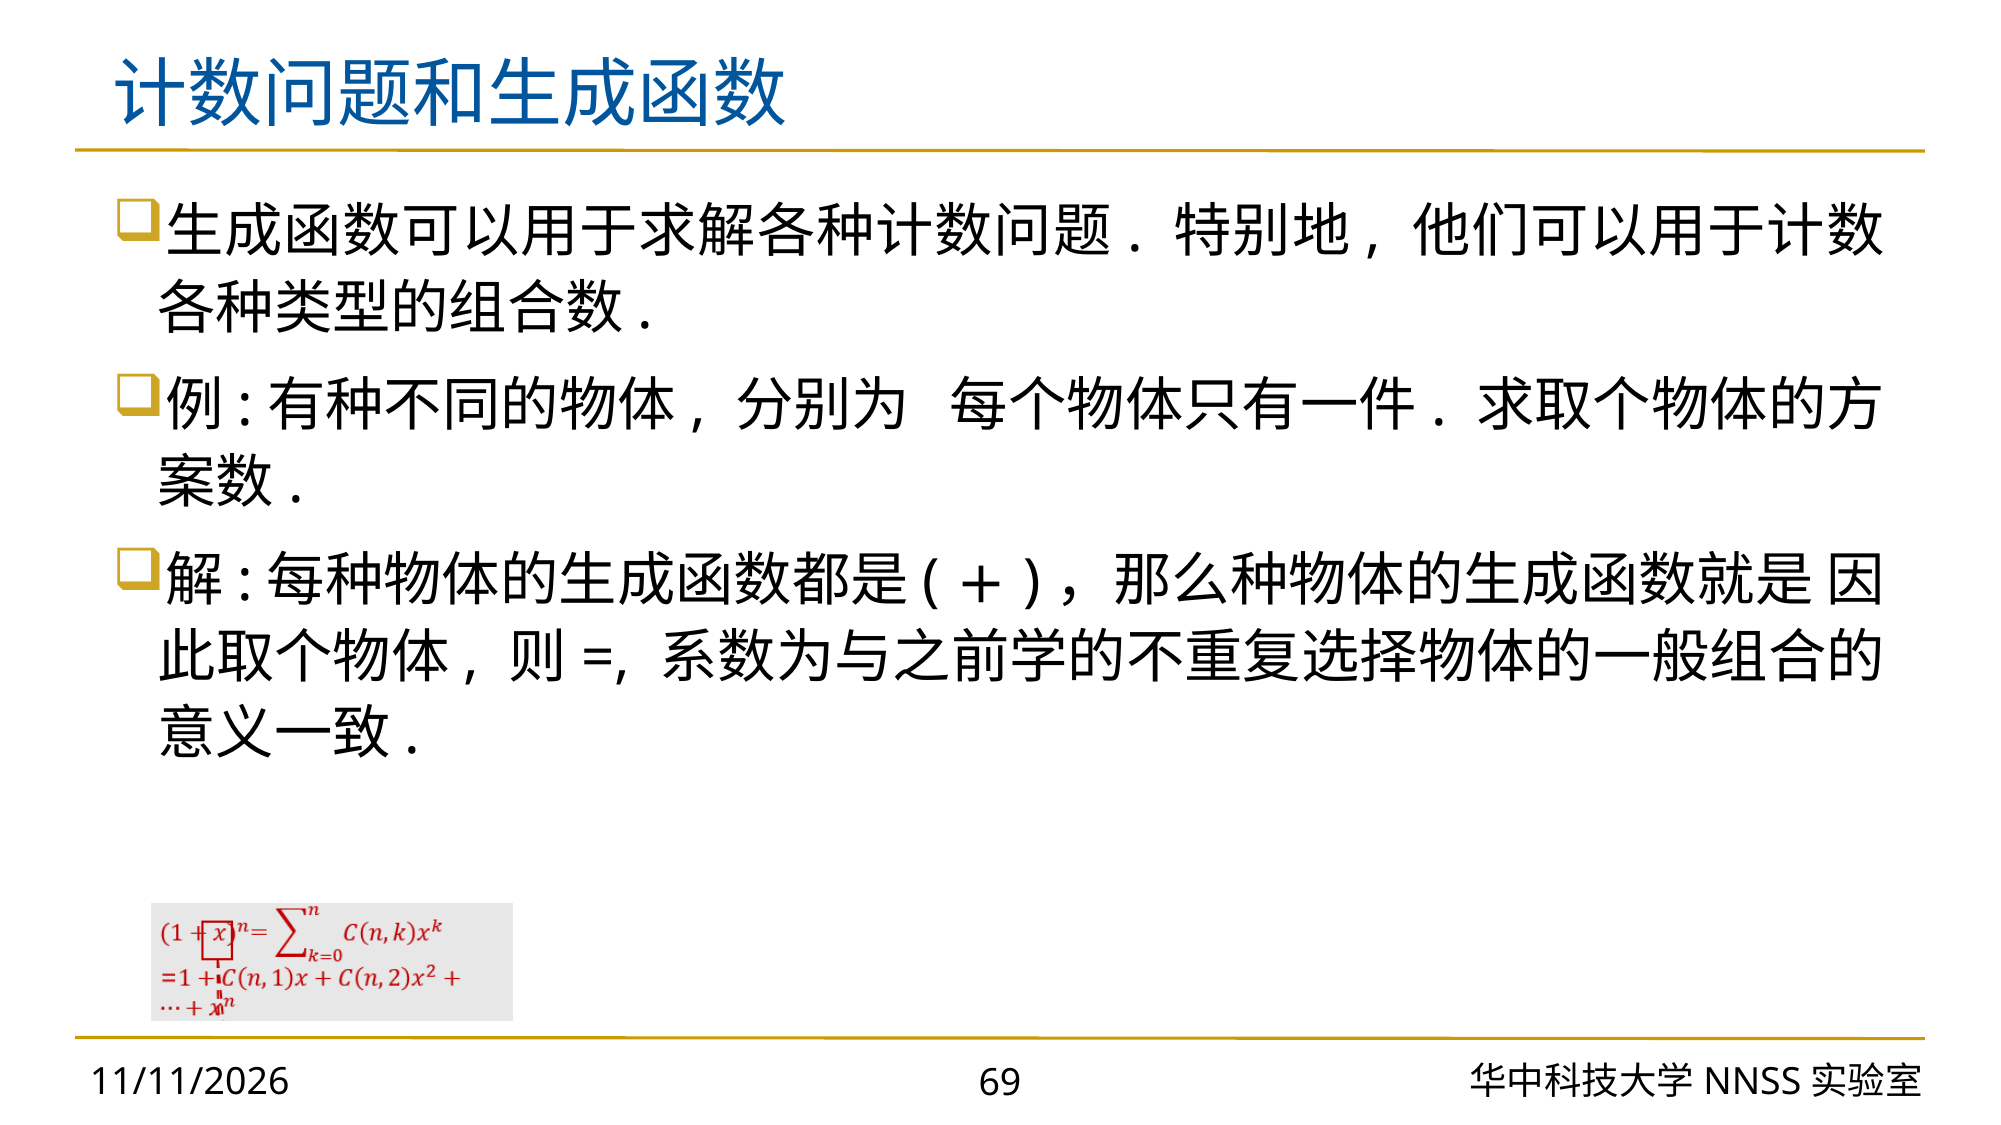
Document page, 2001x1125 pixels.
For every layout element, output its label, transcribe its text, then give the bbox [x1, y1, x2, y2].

footer 华中科技大学NNSS实验室 [1237, 1050, 1938, 1113]
picture [149, 903, 513, 1021]
slide_number 69 [699, 1050, 1237, 1111]
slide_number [75, 1050, 550, 1111]
title 计数问题和生成函数 [97, 44, 1900, 149]
